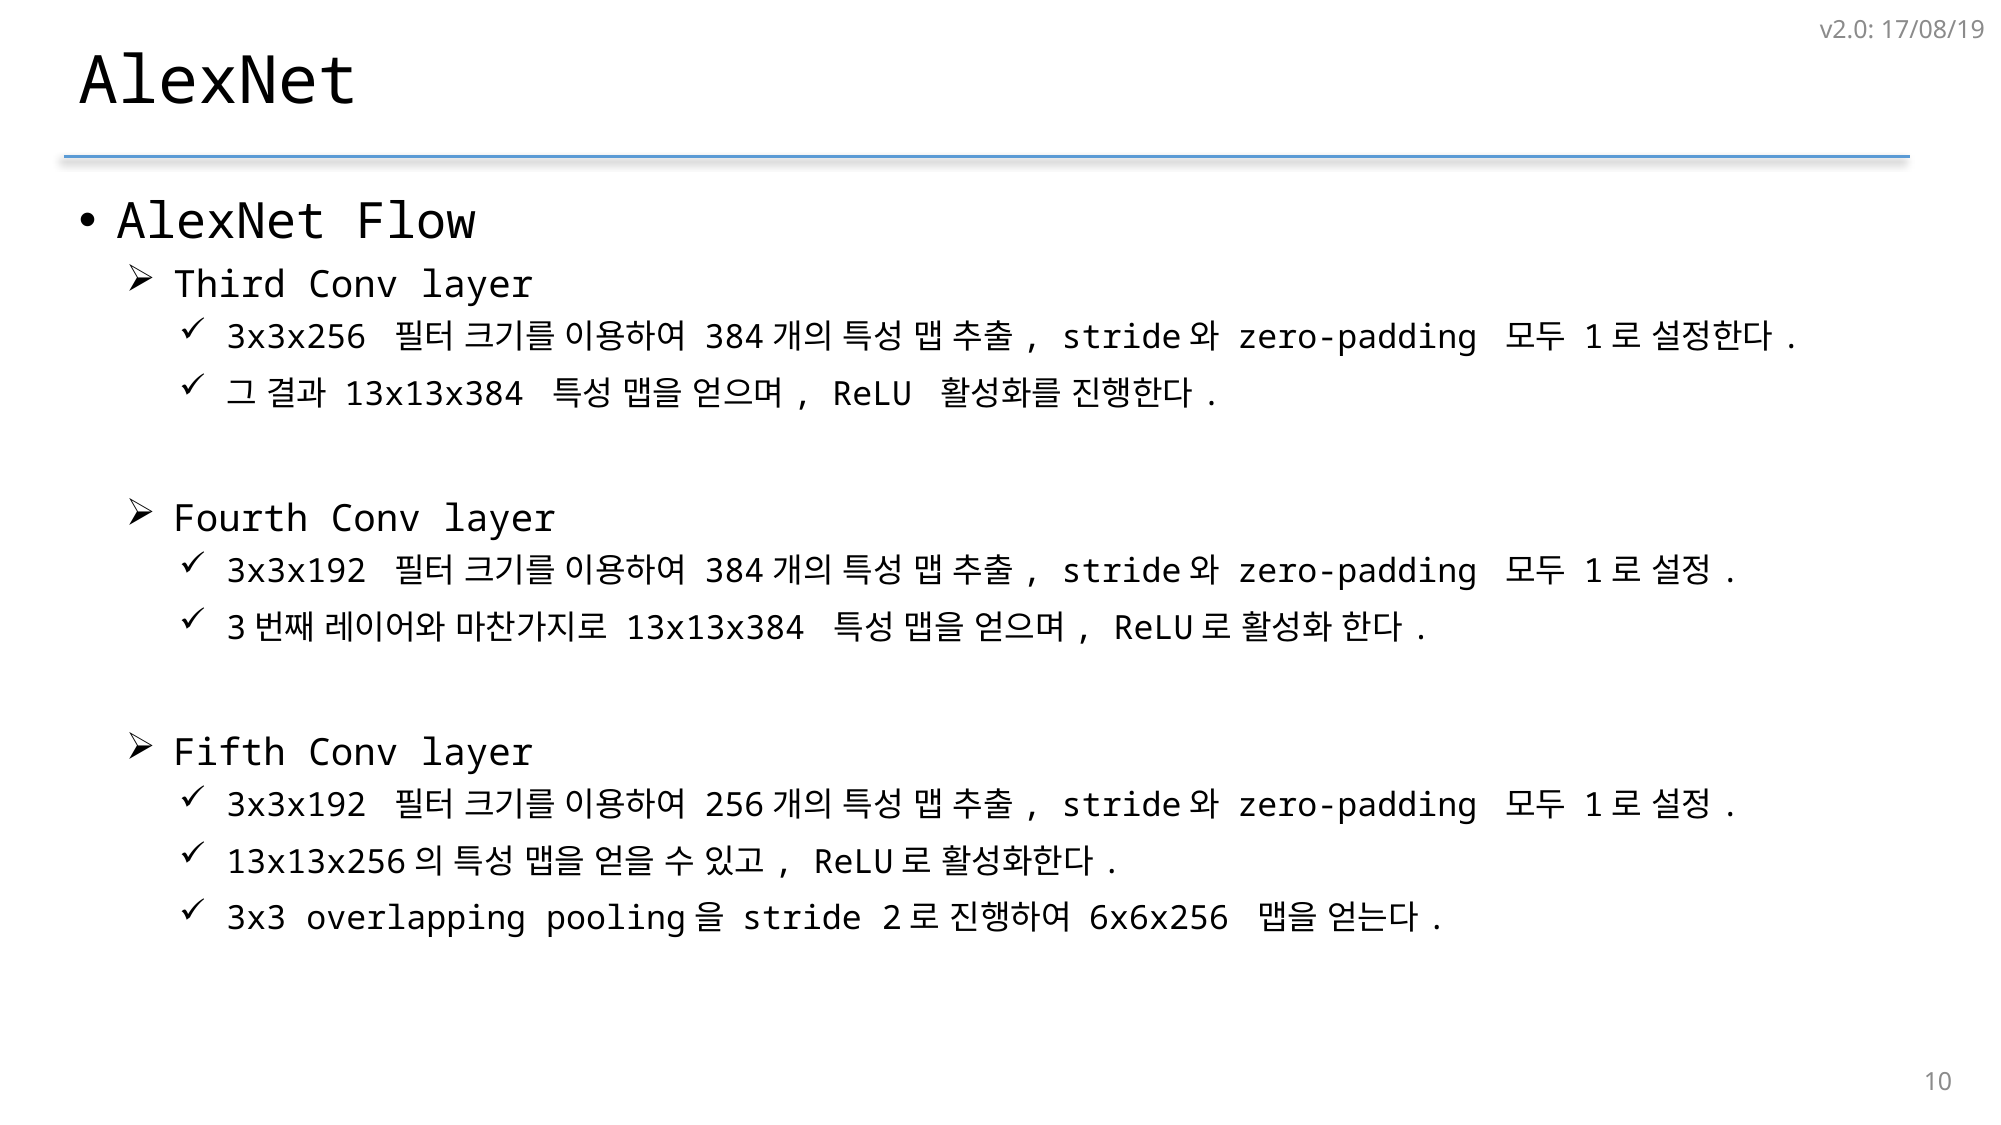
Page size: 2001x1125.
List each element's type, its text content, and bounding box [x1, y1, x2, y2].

title AlexNet [63, 26, 1911, 138]
slide_number 9 [1517, 1052, 1968, 1113]
footer v2.0: 17/08/19 [1325, 0, 2000, 61]
list AlexNet Flow Third Conv layer 3x3x256 필터 크기를 이용하여 384개의 특성 맵 추출, stride와 zero-padding 모두 1로 설정한다. 그 결과 13x13x384 특성 맵을 얻으며, ReLU 활성화를 진행한다. Fourth Conv layer 3x3x192 필터 크기를 이용하여 384개의 특성 맵 추출, stride와 zero-padding 모두 1로 설정. 3번째 레이어와 마찬가지로 13x13x384 특성 맵을 얻으며, ReLU로 활성화 한다. Fifth Conv layer 3x3x192 필터 크기를 이용하여 256개의 특성 맵 추출, stride와 zero-padding 모두 1로 설정. 13x13x256의 특성 맵을 얻을 수 있고, ReLU로 활성화한다. 3x3 overlapping pooling을 stride 2로 진행하여 6x6x256 맵을 얻는다. [63, 188, 1911, 1083]
